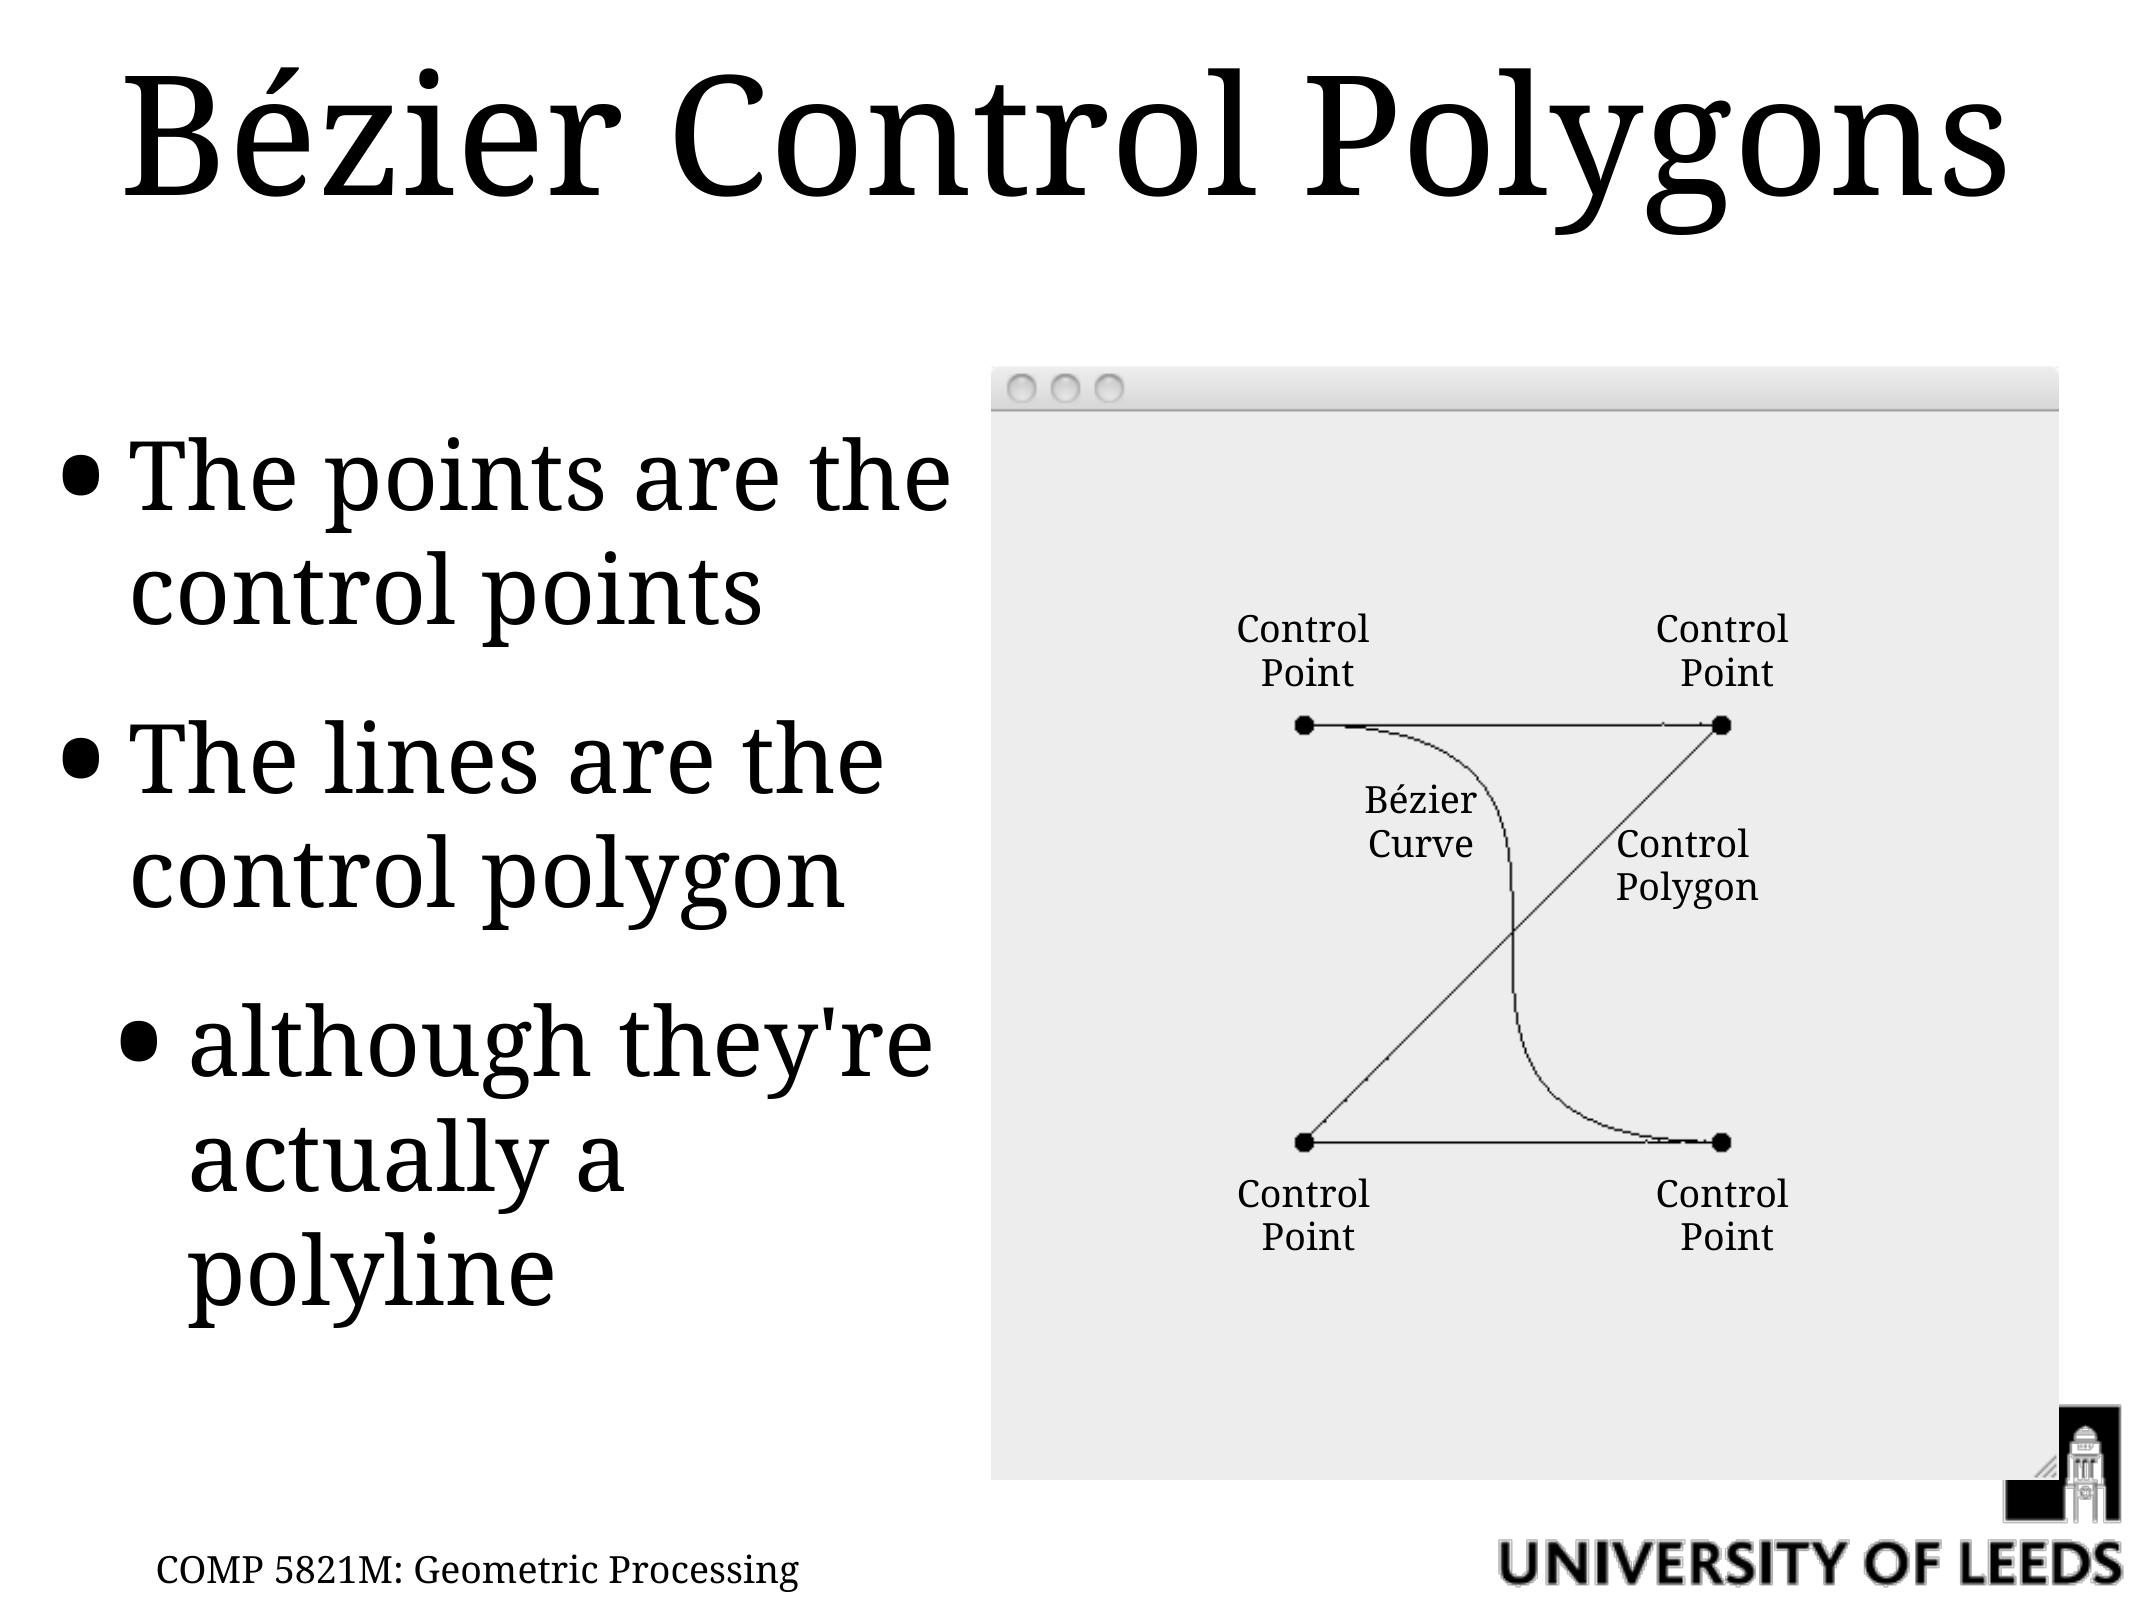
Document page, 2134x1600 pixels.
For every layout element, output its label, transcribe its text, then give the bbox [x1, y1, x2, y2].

picture [991, 366, 2132, 1600]
list The points are the control points The lines are the control polygon although they're actually a polyline [0, 247, 993, 1493]
title Bézier Control Polygons [30, 9, 2103, 248]
